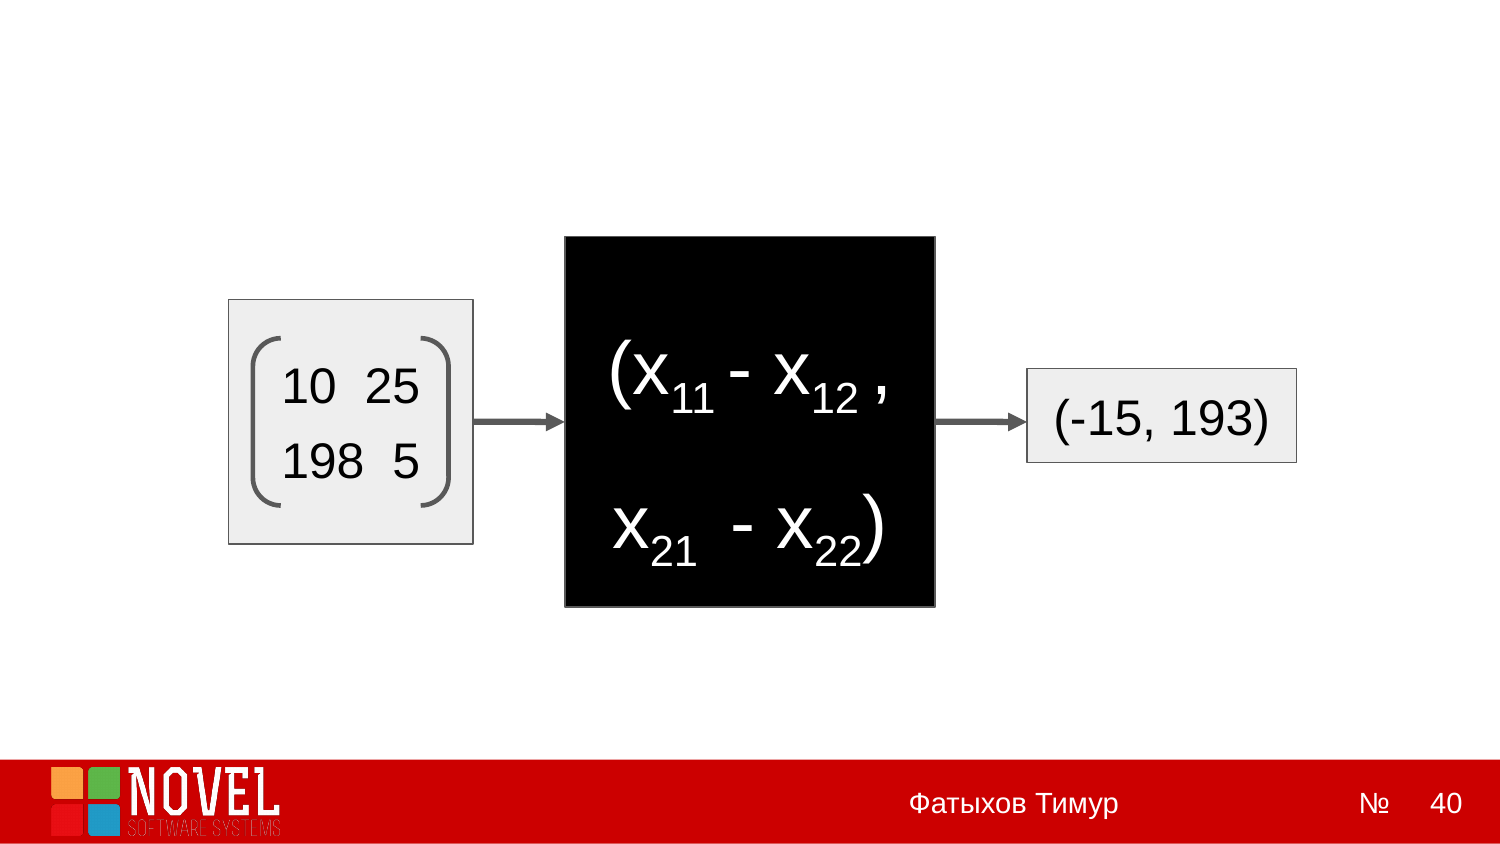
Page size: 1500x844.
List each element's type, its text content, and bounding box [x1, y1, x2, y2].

text_box 10 25 [228, 338, 473, 402]
slide_number ‹#› [1415, 759, 1500, 844]
text_box (-15, 193) [1027, 368, 1297, 463]
text_box [228, 299, 473, 338]
text_box [228, 478, 473, 544]
text_box (x11 - x12 , x21 - x22) [564, 236, 936, 608]
text_box [449, 402, 473, 413]
text_box [228, 402, 252, 413]
text_box [252, 478, 449, 506]
picture [51, 767, 280, 836]
text_box 198 5 [228, 413, 473, 478]
text_box [252, 402, 449, 413]
